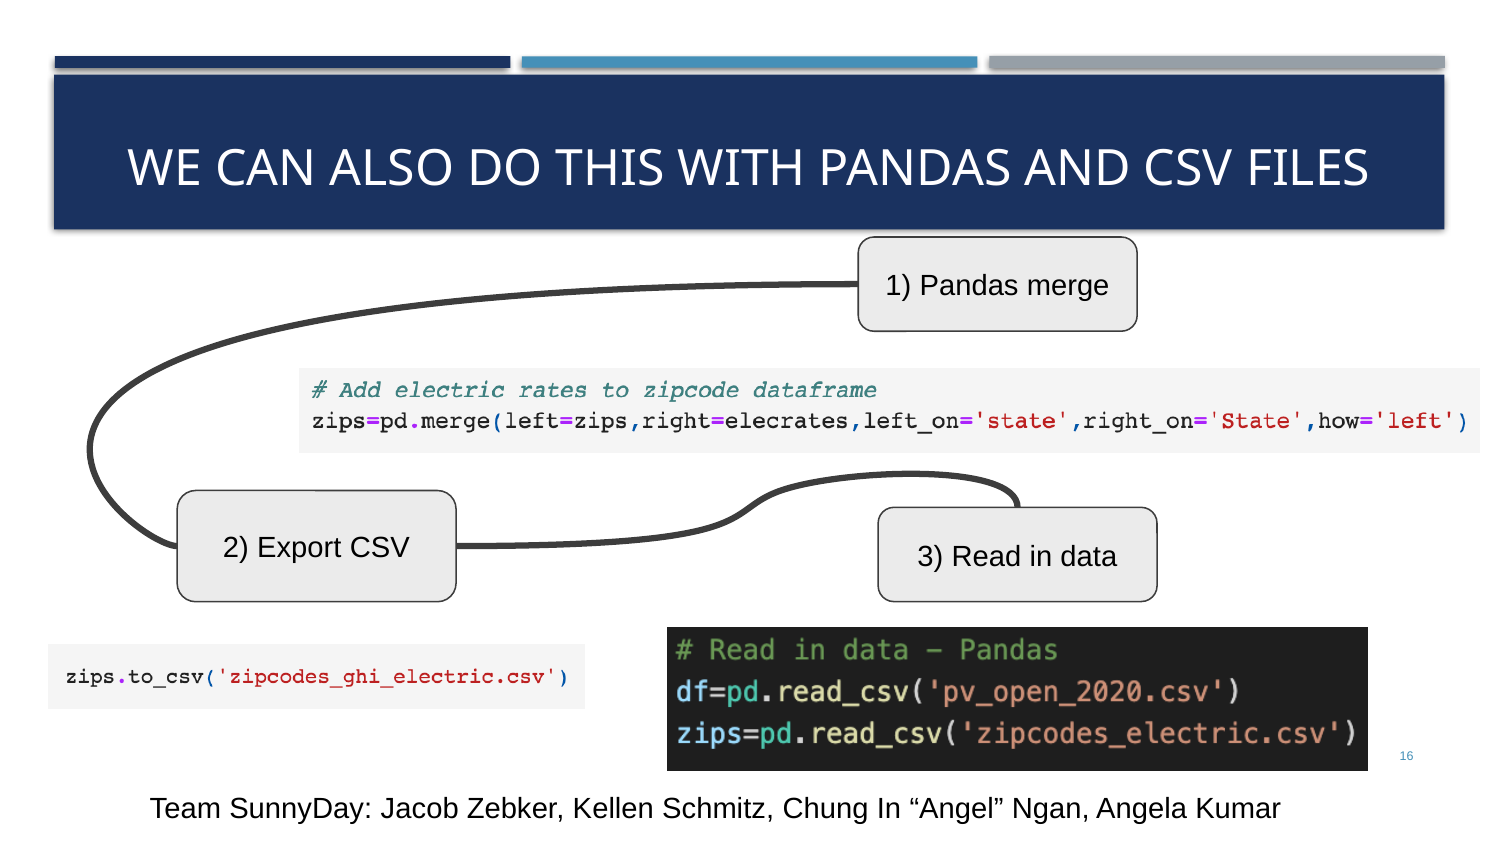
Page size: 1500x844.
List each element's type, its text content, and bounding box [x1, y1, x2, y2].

picture [859, 368, 1481, 454]
picture [667, 626, 1368, 771]
text_box 2) Export CSV [177, 555, 457, 602]
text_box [176, 283, 859, 547]
title We can also do this with Pandas and CSV files [70, 89, 1428, 212]
text_box 1) Pandas merge [858, 236, 1138, 332]
text_box Team SunnyDay: Jacob Zebker, Kellen Schmitz, Chung In “Angel” Ngan, Angela Kumar [134, 782, 1364, 832]
text_box 3) Read in data [878, 507, 1158, 602]
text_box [455, 506, 1019, 547]
picture [48, 643, 585, 710]
slide_number 16 [1371, 732, 1429, 778]
